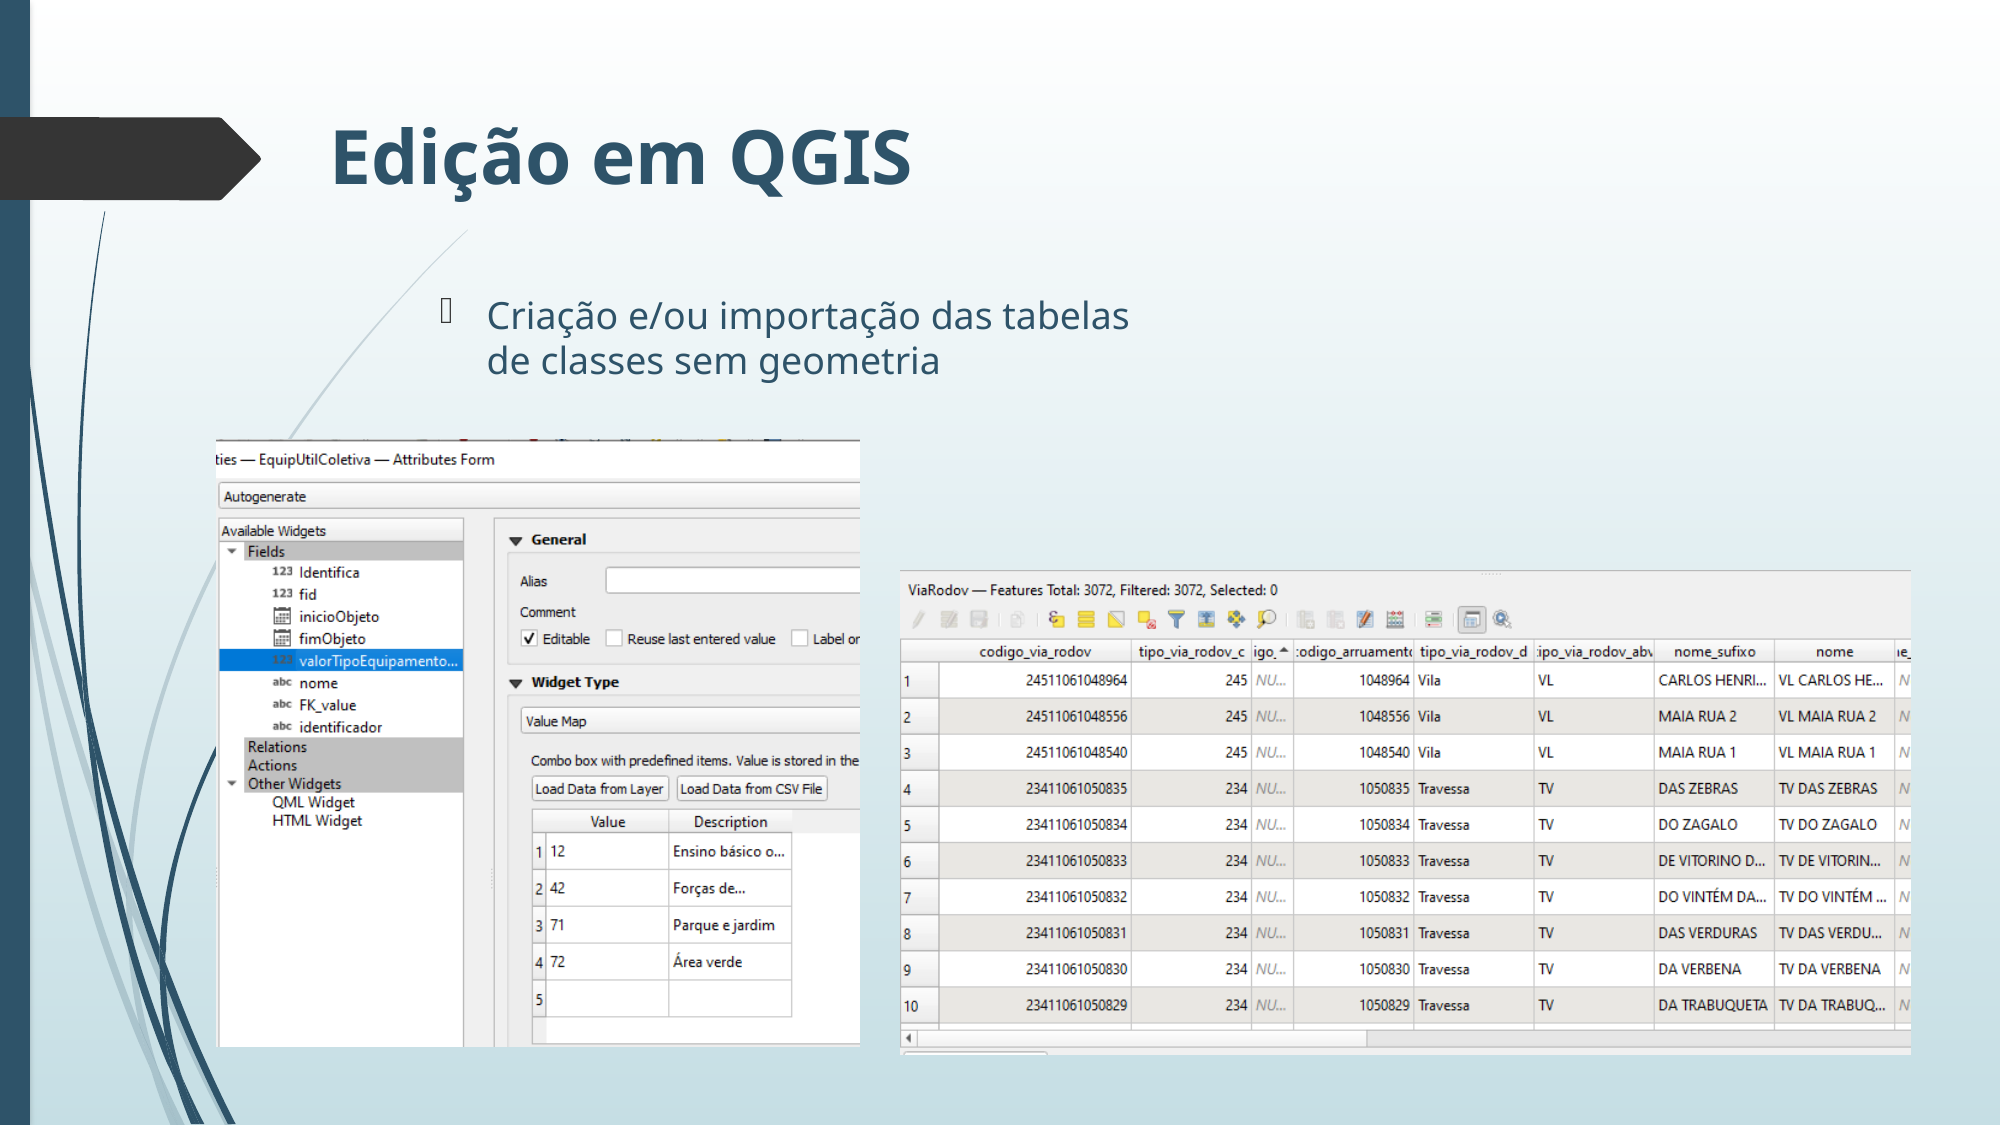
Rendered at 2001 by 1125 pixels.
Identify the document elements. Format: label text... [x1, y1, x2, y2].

text_box Edição em QGIS [314, 102, 1777, 313]
text_box Criação e/ou importação das tabelas de classes sem geometria [424, 313, 1186, 417]
picture [900, 570, 1912, 1055]
picture [216, 439, 860, 1047]
